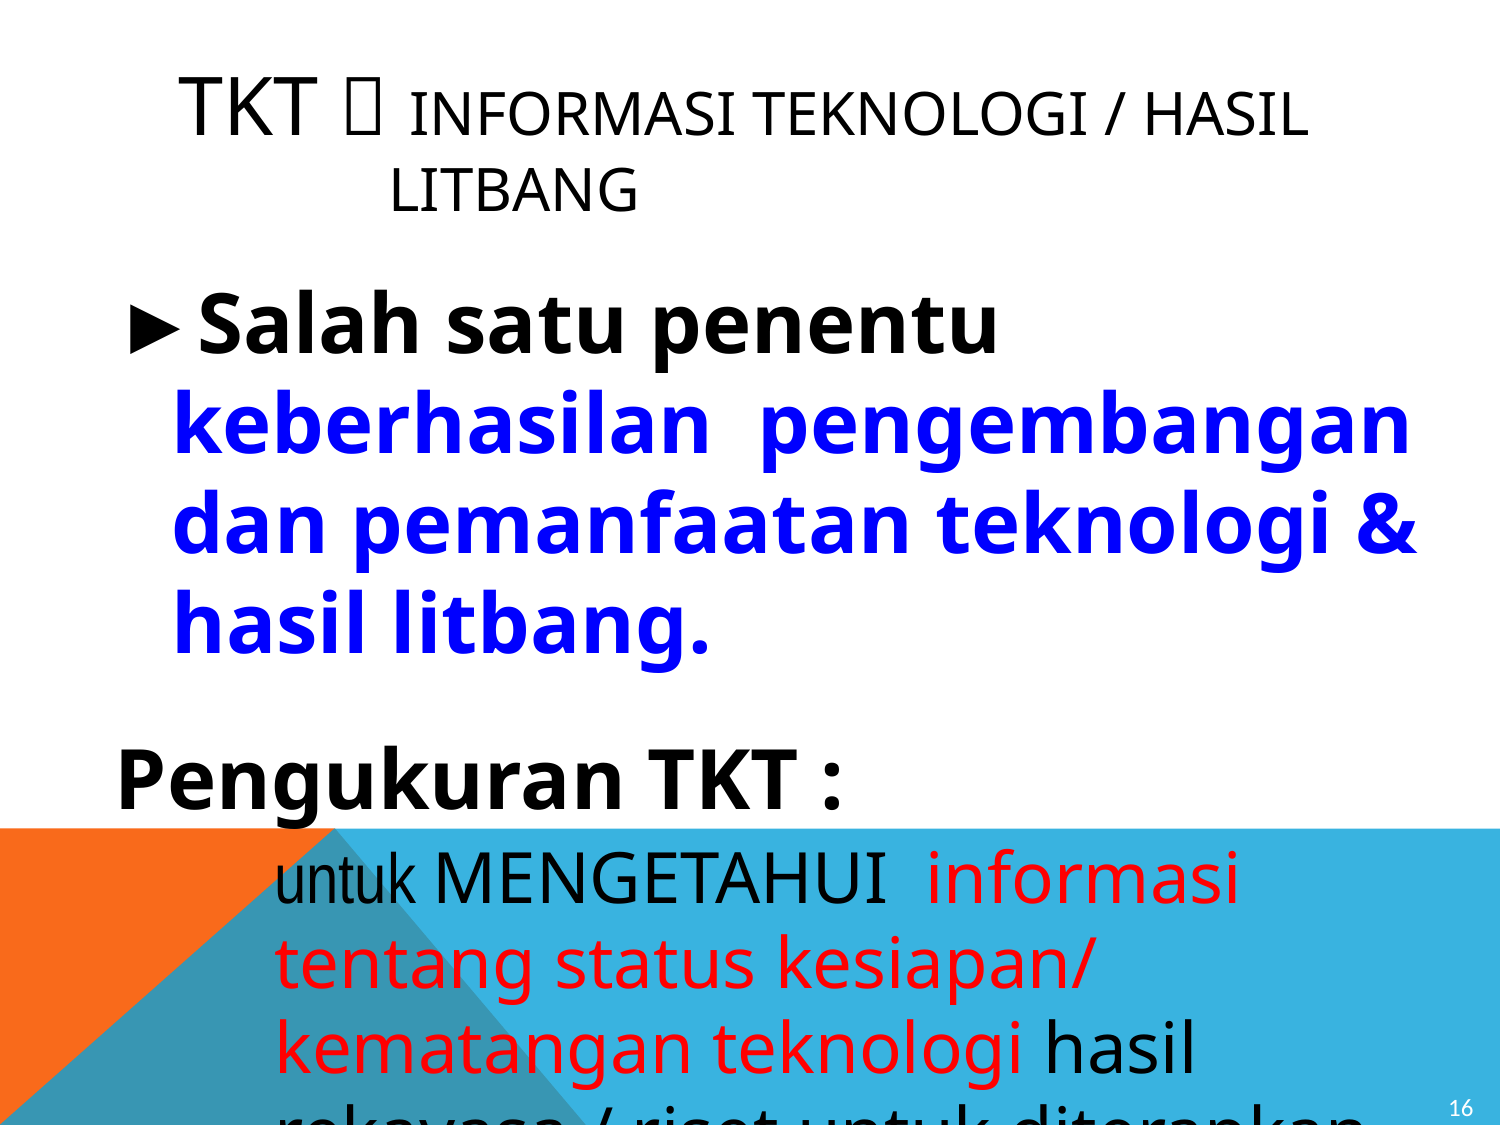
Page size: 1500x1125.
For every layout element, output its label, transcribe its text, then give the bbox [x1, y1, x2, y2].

list ►Salah satu penentu keberhasilan pengembangan dan pemanfaatan teknologi & hasil litbang. Pengukuran TKT : untuk MENGETAHUI informasi tentang status kesiapan/ kematangan teknologi hasil rekayasa / riset untuk diterapkan. Untuk EVALUASI dan PERENCANAAN untuk meningkatkan kesiapan teknologinya. [99, 262, 1500, 1107]
title TKT  Informasi Teknologi / Hasil Litbang [163, 45, 1500, 233]
text_box 16 [1138, 1076, 1489, 1125]
